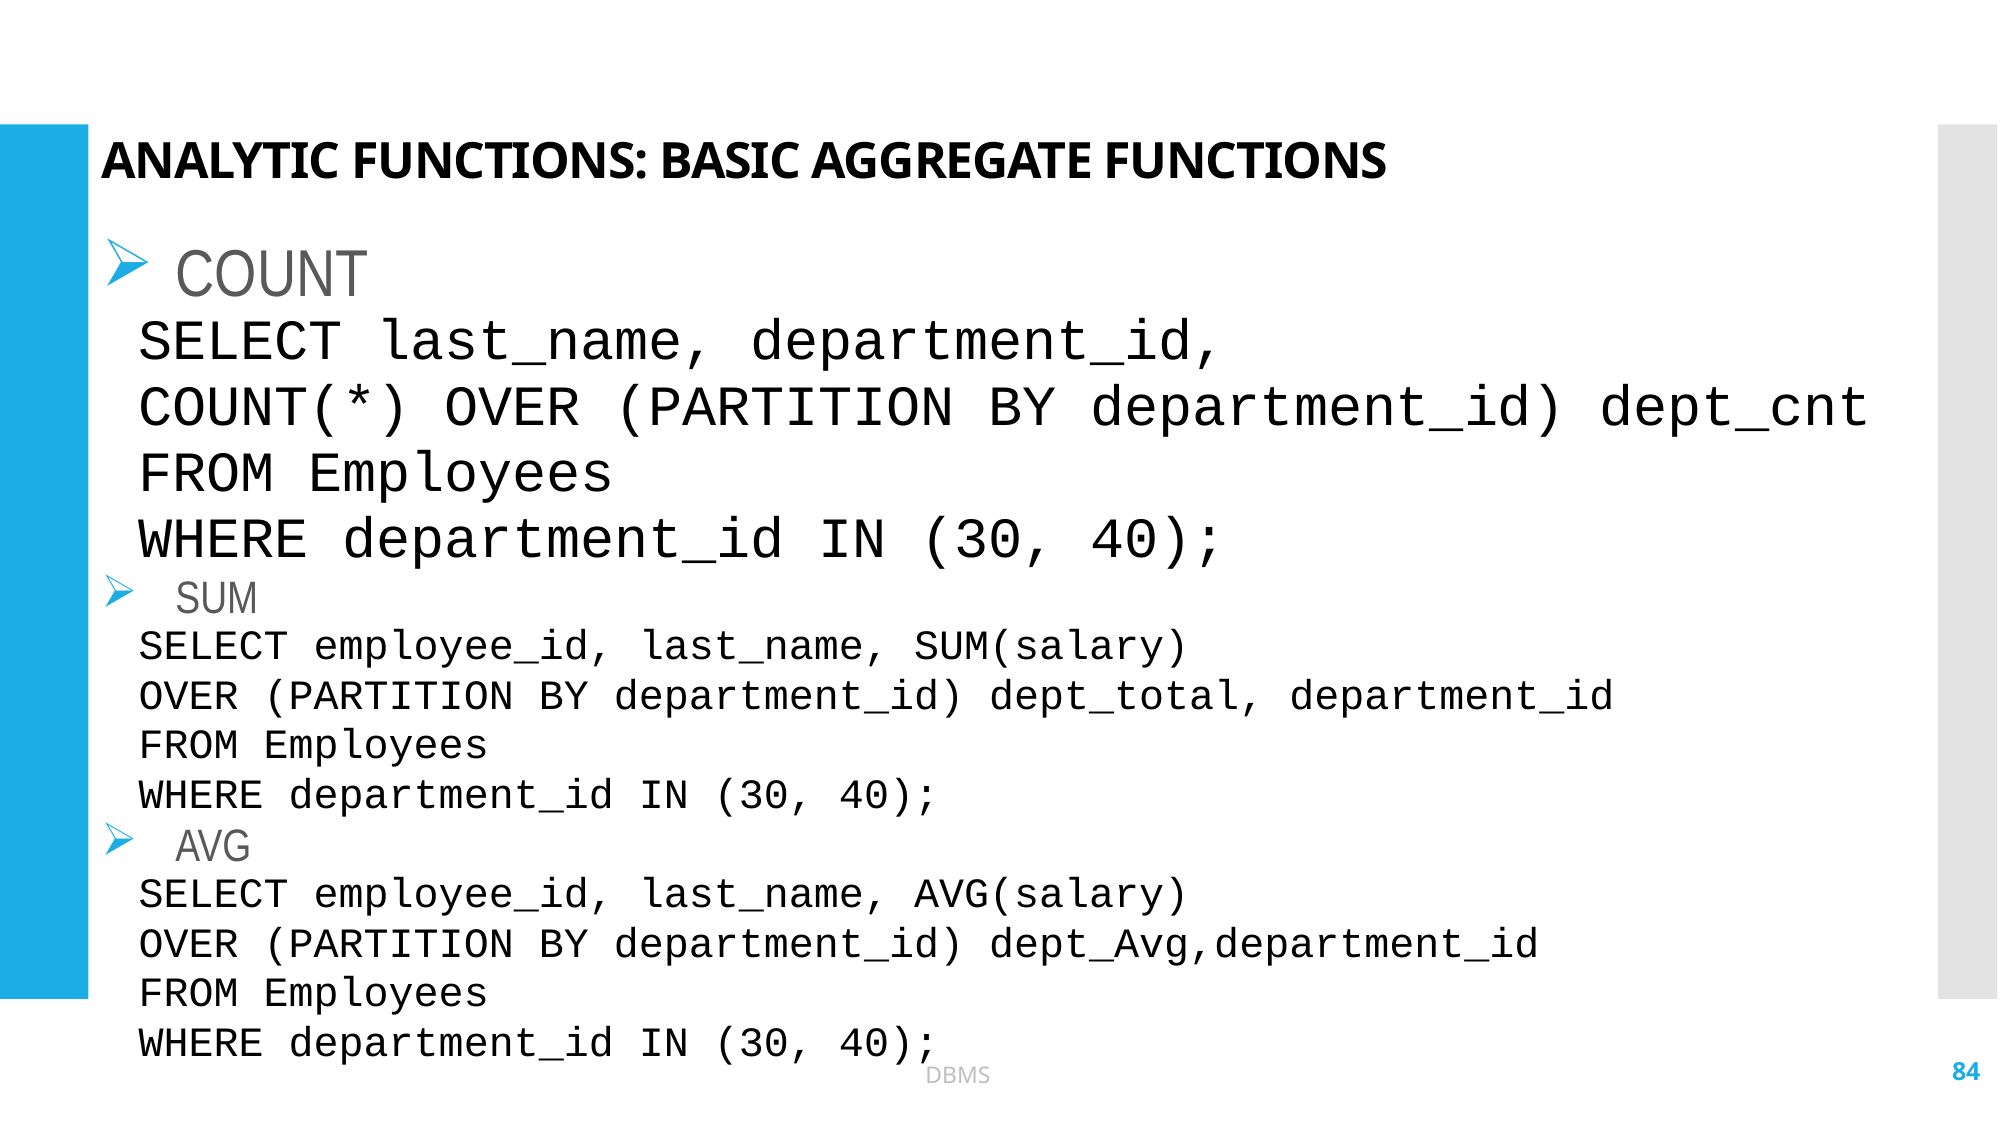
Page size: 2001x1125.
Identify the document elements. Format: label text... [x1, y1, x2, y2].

footer DBMS [473, 1046, 1443, 1107]
slide_number 84 [1744, 1042, 1996, 1103]
list COUNT SELECT last_name, department_id, COUNT(*) OVER (PARTITION BY department_id) dept_cnt FROM Employees WHERE department_id IN (30, 40); SUM SELECT employee_id, last_name, SUM(salary) OVER (PARTITION BY department_id) dept_total, department_id FROM Employees WHERE department_id IN (30, 40); AVG SELECT employee_id, last_name, AVG(salary) OVER (PARTITION BY department_id) dept_Avg,department_id FROM Employees WHERE department_id IN (30, 40); [86, 231, 1889, 1125]
title ANALYTIC FUNCTIONS: BASIC AGGREGATE FUNCTIONS [86, 128, 1653, 189]
